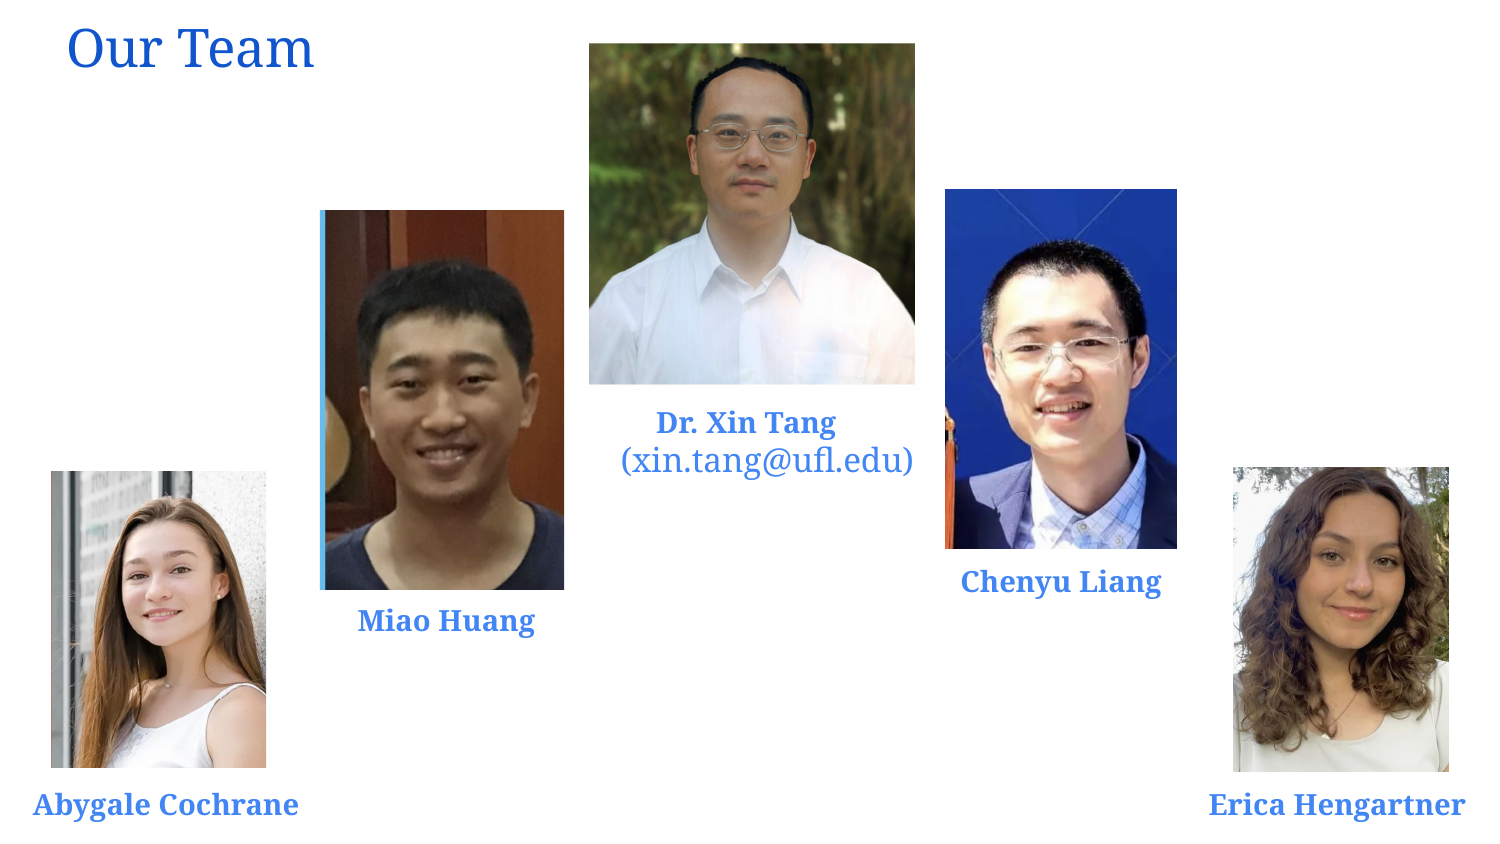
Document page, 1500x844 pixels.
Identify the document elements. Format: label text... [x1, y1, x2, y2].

text_box Dr. Xin Tang (xin.tang@ufl.edu) [569, 389, 940, 495]
title Our Team [51, 0, 1449, 94]
text_box Erica Hengartner [1174, 771, 1500, 837]
text_box Abygale Cochrane [17, 771, 405, 837]
text_box Miao Huang [342, 587, 819, 652]
picture [945, 189, 1177, 549]
picture [319, 209, 565, 590]
picture [50, 471, 267, 768]
picture [588, 36, 922, 390]
text_box Chenyu Liang [945, 548, 1228, 614]
picture [1233, 467, 1450, 772]
